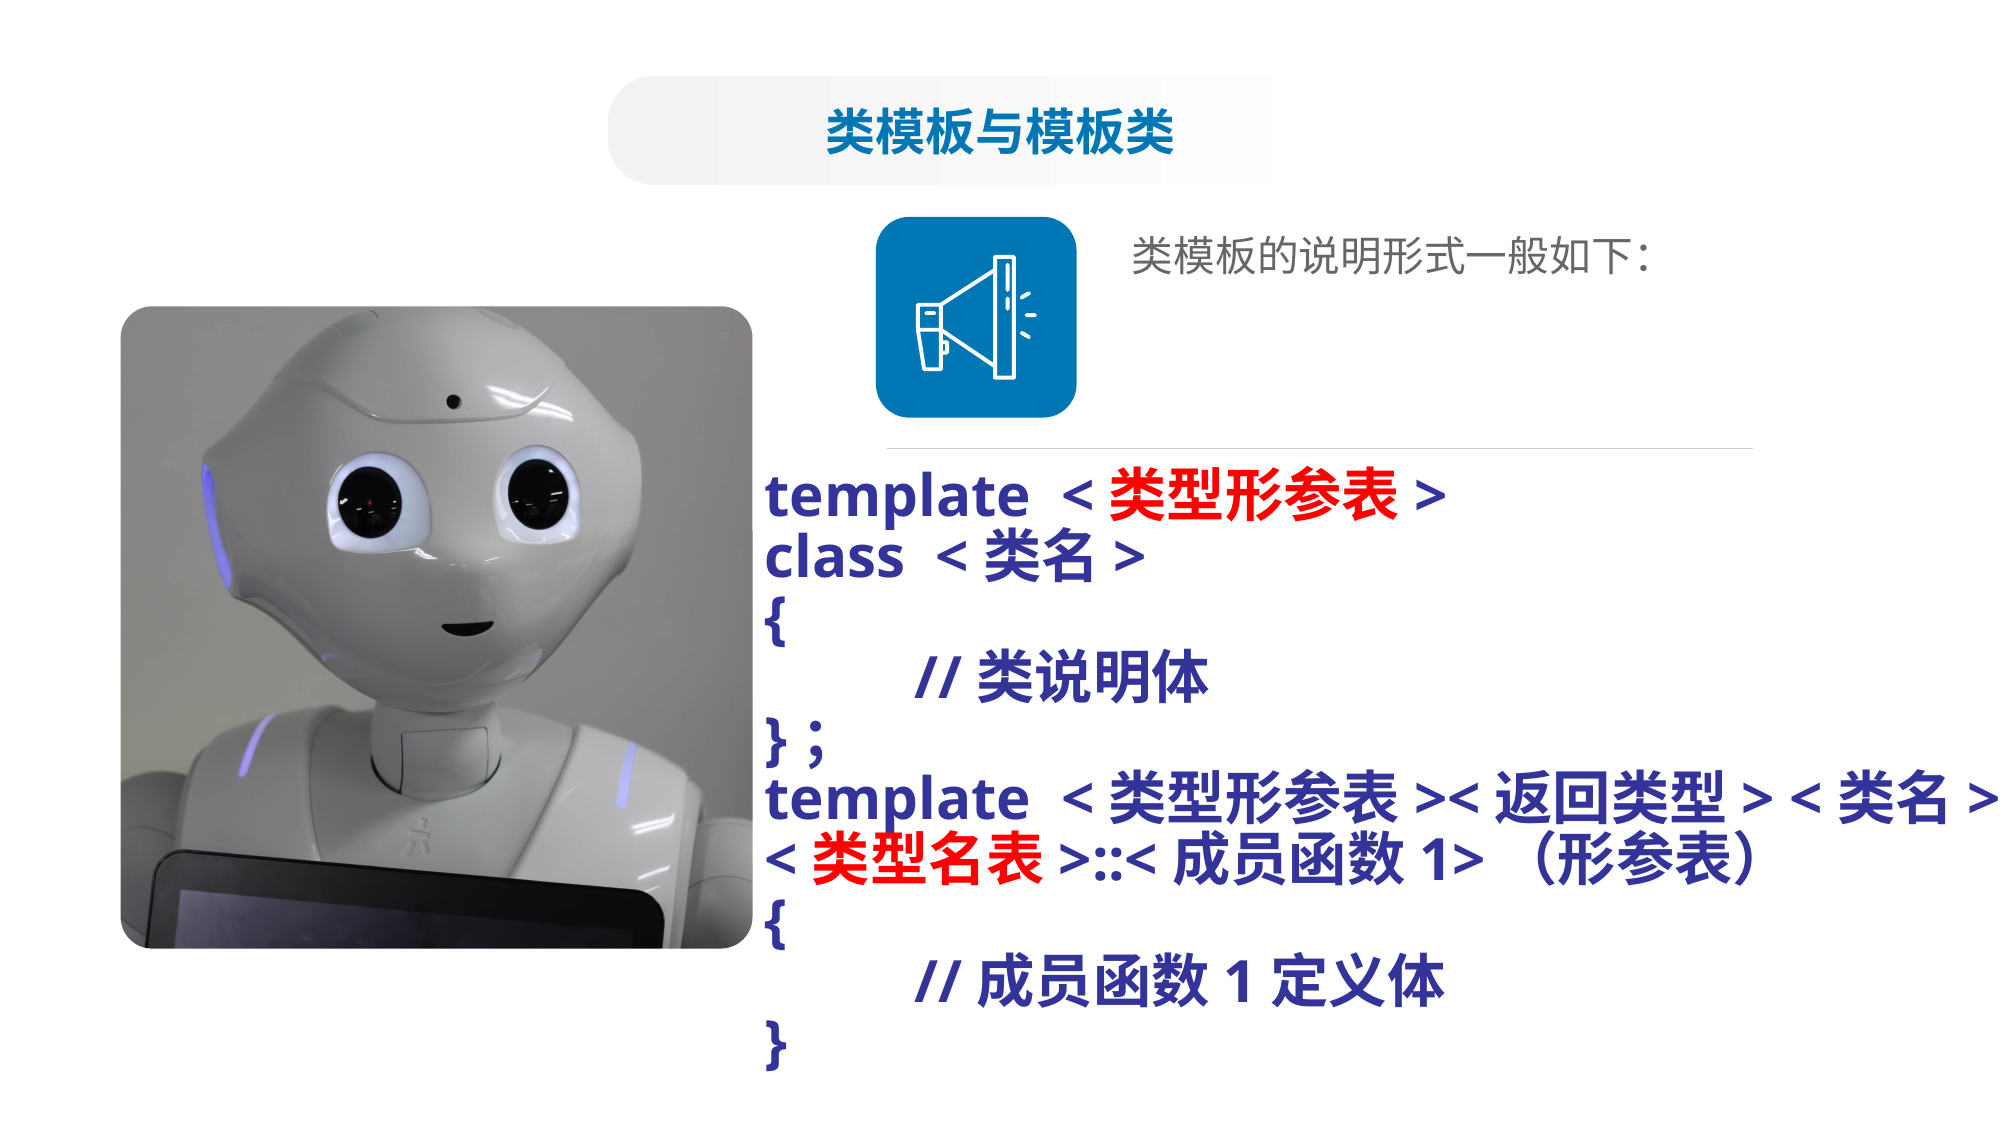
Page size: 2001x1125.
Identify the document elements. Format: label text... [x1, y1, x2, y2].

text_box [914, 253, 1017, 381]
text_box [119, 305, 754, 950]
text_box [1018, 290, 1032, 301]
text_box [1018, 330, 1032, 341]
text_box 类模板与模板类 [607, 75, 1393, 186]
text_box 类模板的说明形式一般如下： [1117, 222, 1949, 449]
text_box [874, 215, 1078, 419]
text_box template <类型形参表> class <类名> { //类说明体 }； template <类型形参表><返回类型> <类名> <类型名表>::<成员函数1>（形参表） { //成员函数1定义体 } [754, 470, 1620, 655]
text_box [1022, 312, 1038, 319]
